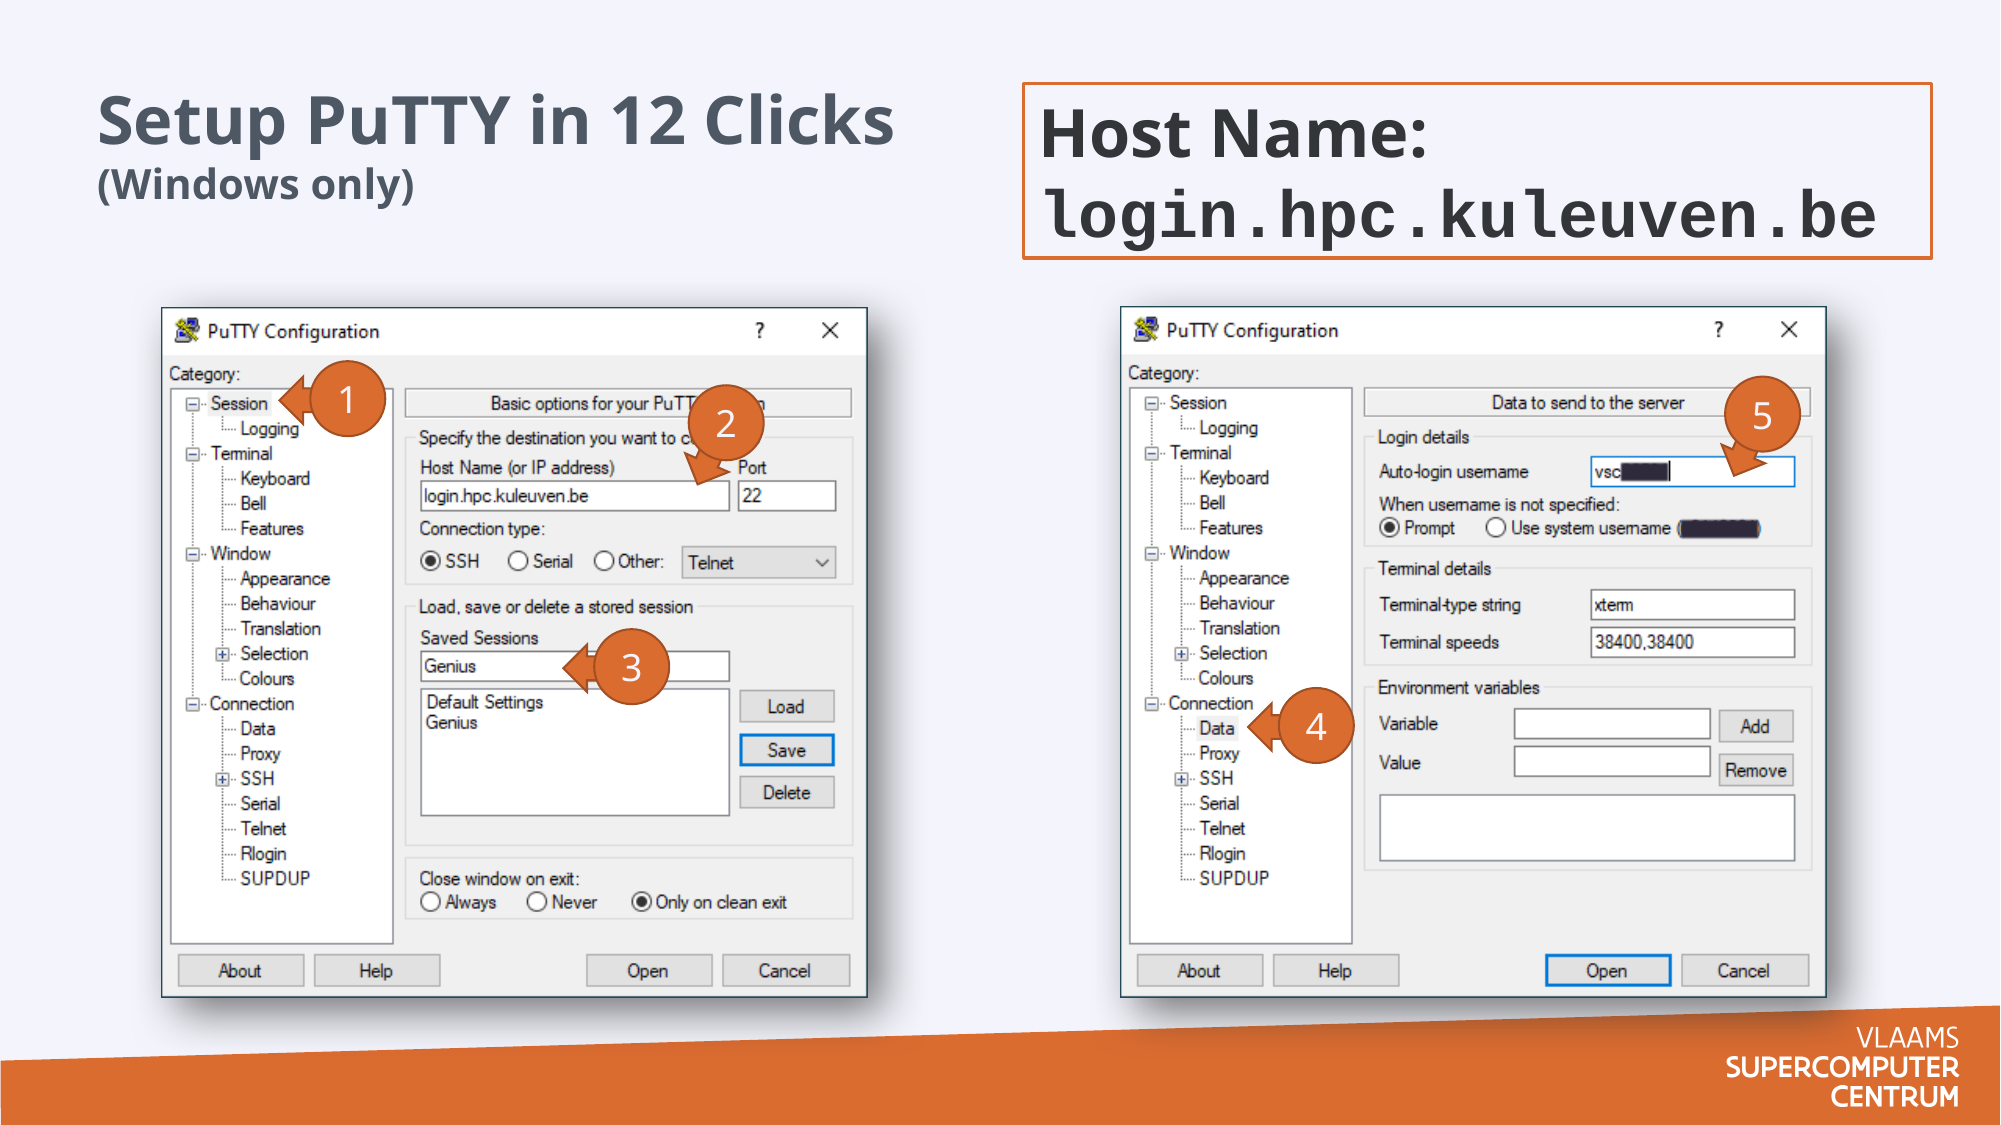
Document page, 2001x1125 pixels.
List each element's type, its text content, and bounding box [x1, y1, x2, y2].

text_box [1248, 687, 1354, 763]
text_box Setup PuTTY in 12 Clicks (Windows only) [82, 70, 1825, 215]
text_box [1720, 376, 1801, 478]
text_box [684, 385, 764, 487]
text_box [1120, 306, 1827, 998]
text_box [279, 361, 386, 437]
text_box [563, 629, 670, 705]
text_box Host Name: login.hpc.kuleuven.be [1023, 83, 1932, 259]
picture [161, 307, 868, 999]
picture [1725, 1021, 1960, 1117]
